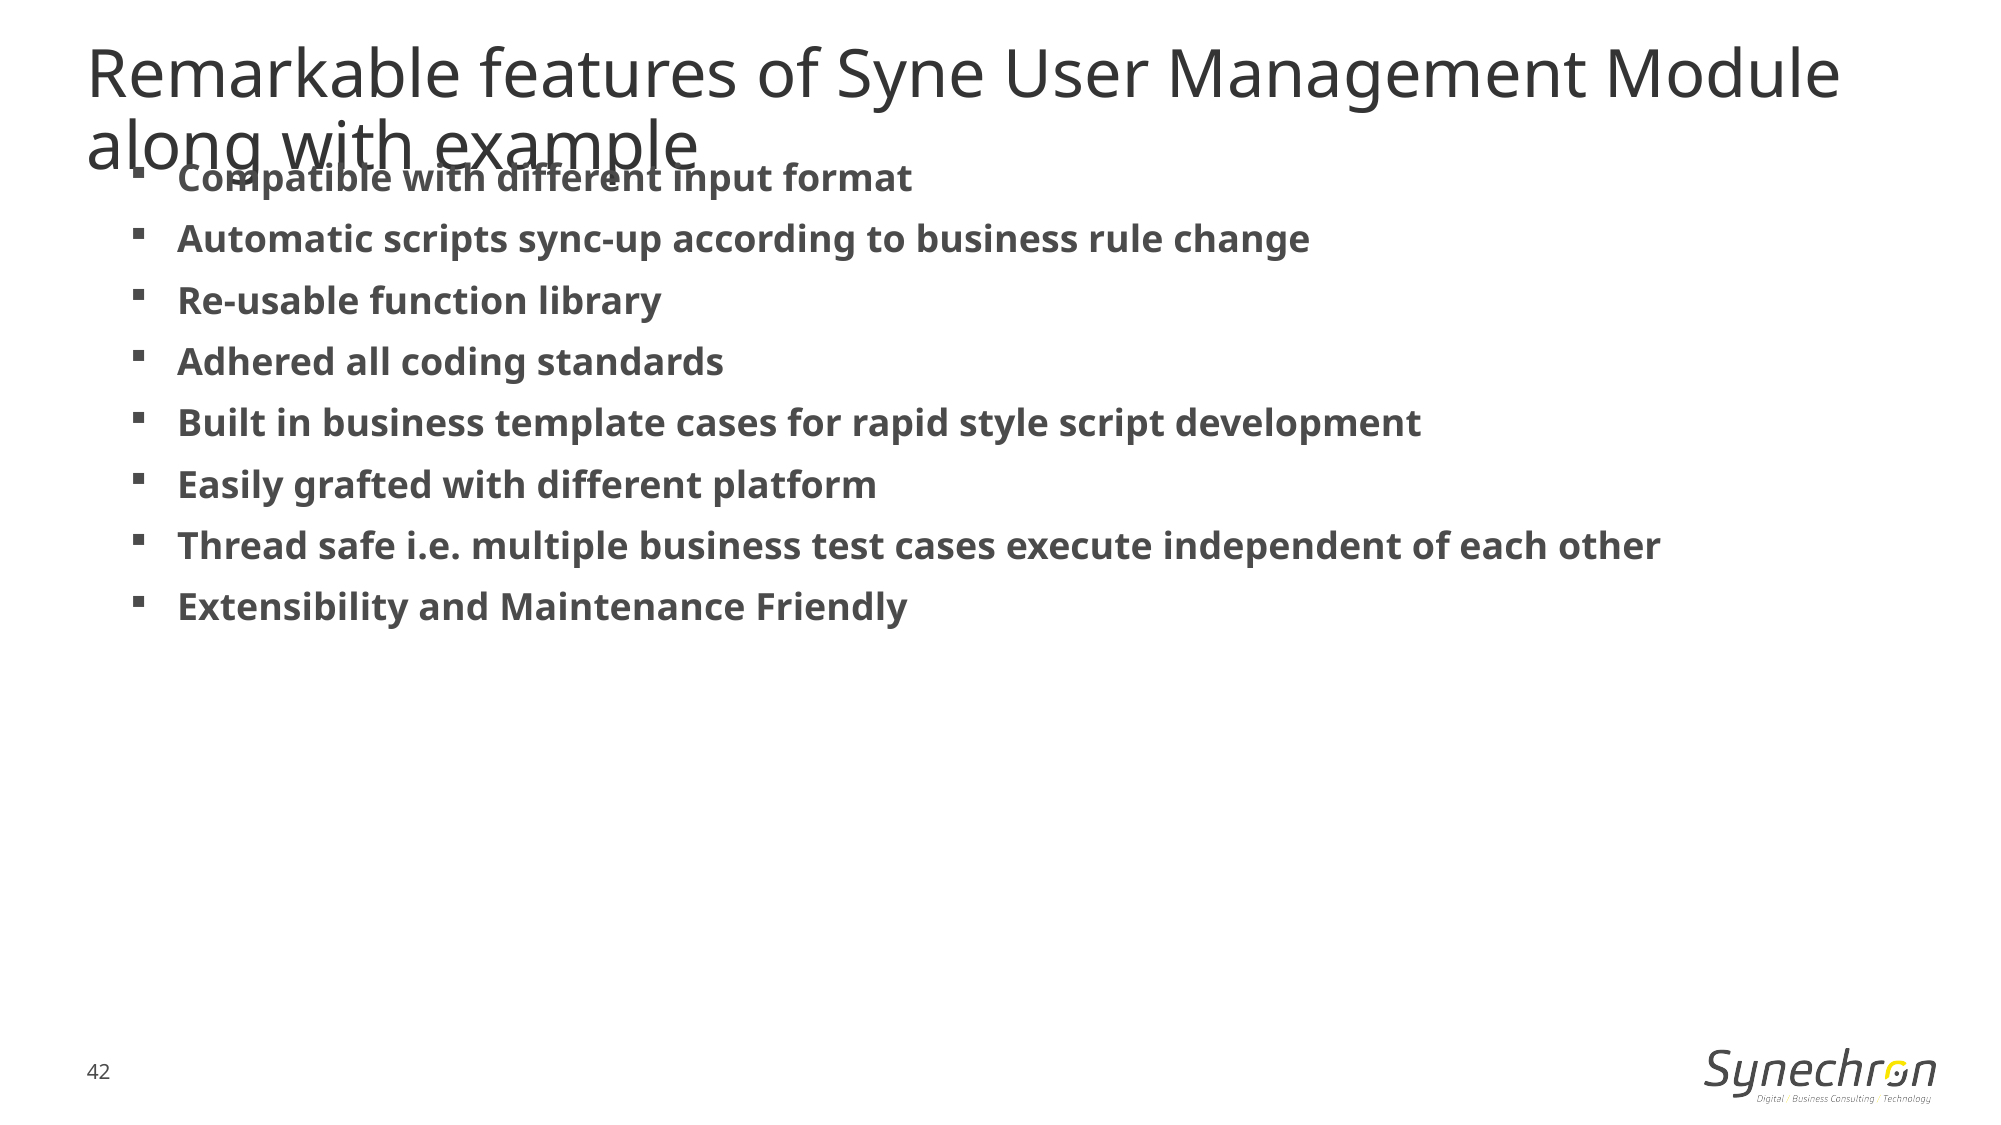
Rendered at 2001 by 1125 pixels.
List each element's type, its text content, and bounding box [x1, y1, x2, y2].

slide_number 42 [86, 1042, 151, 1103]
list Remarkable features of Syne User Management Module along with example [86, 32, 1889, 102]
picture [1704, 1048, 1936, 1104]
list Compatible with different input format Automatic scripts sync-up according to business rule change Re-usable function library Adhered all coding standards Built in business template cases for rapid style script development Easily grafted with different platform Thread safe i.e. multiple business test cases execute independent of each other Extensibility and Maintenance Friendly [115, 151, 1787, 944]
